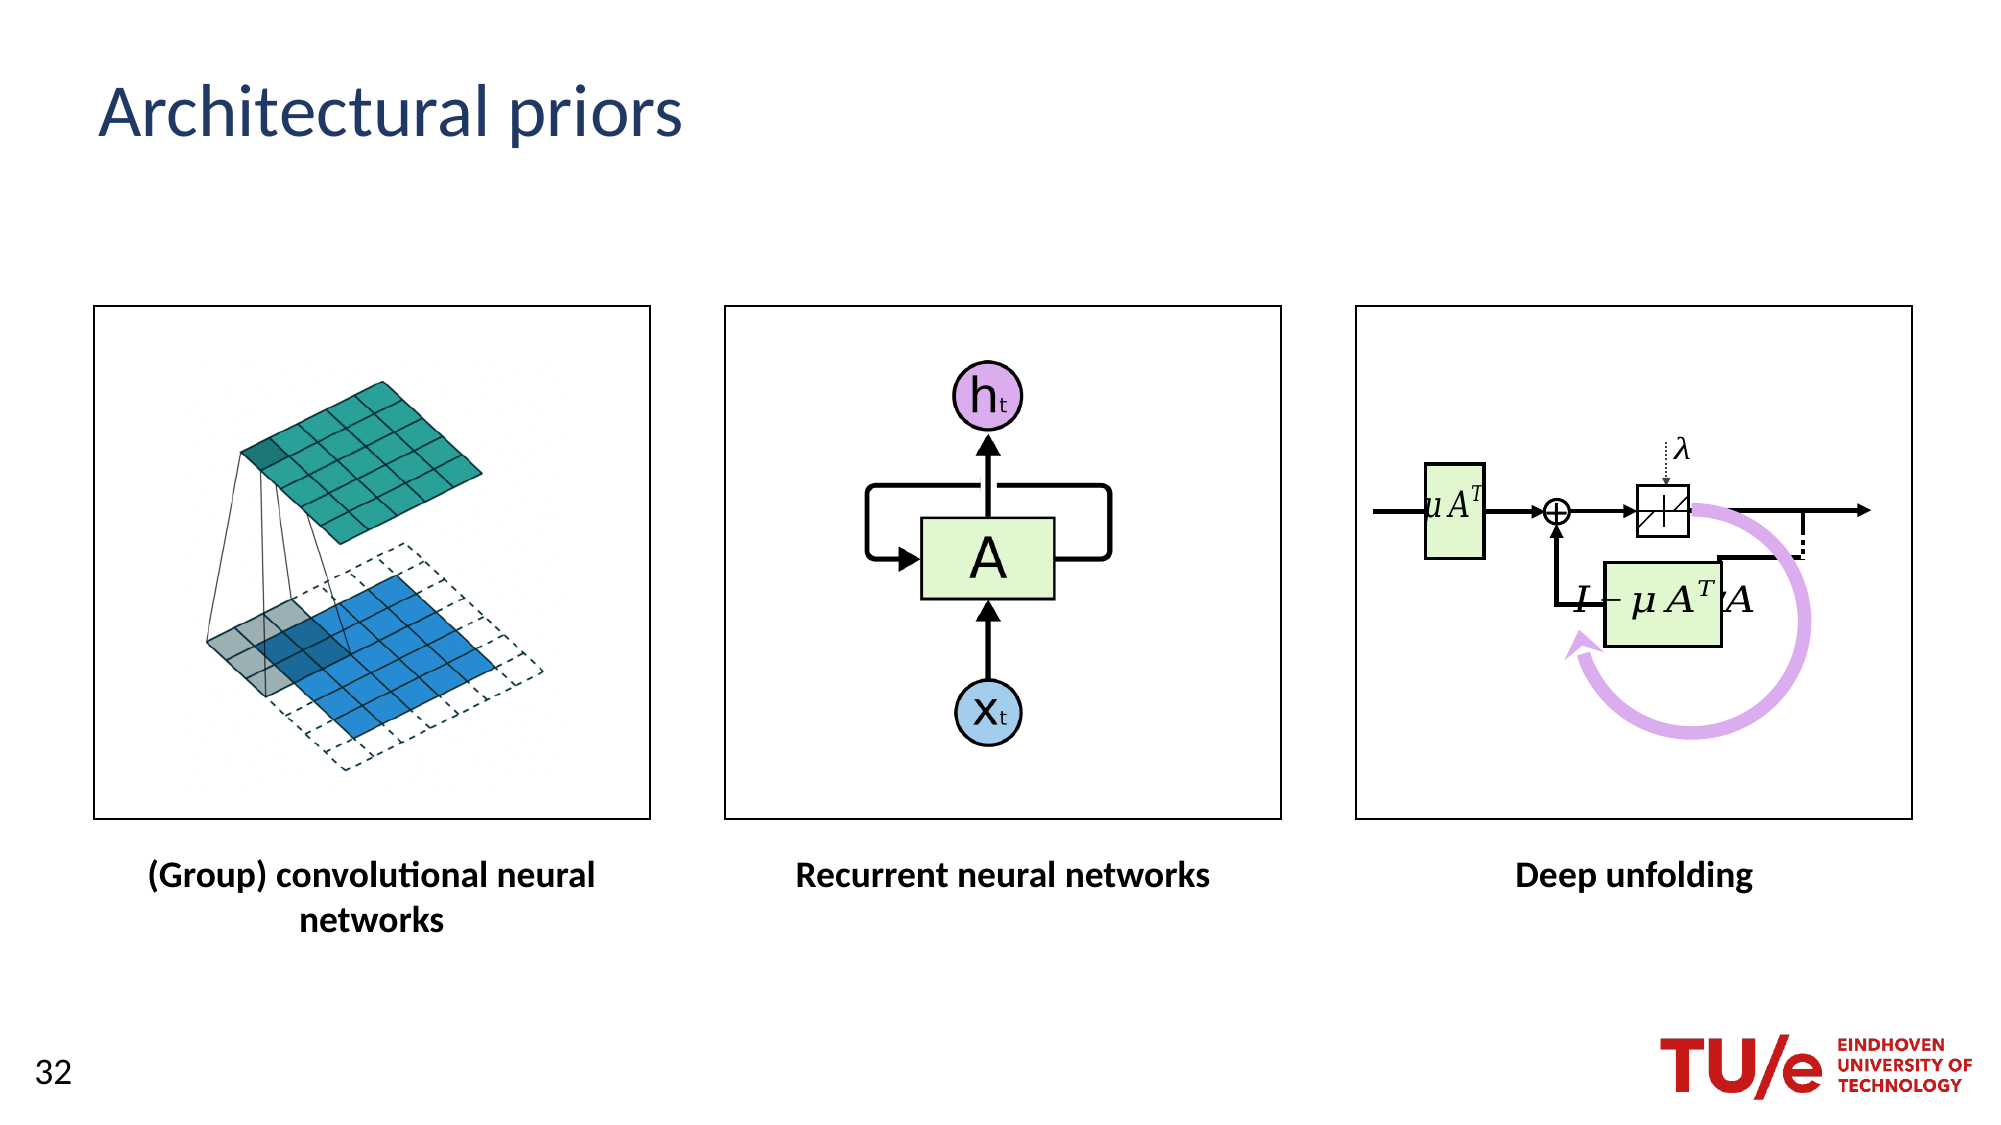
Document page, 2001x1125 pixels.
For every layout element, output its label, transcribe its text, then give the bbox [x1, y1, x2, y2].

picture [864, 360, 1143, 747]
text_box (Group) convolutional neural networks [93, 842, 650, 948]
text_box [1712, 515, 1810, 600]
slide_number 32 [19, 1039, 470, 1100]
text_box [1422, 463, 1486, 559]
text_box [1637, 494, 1691, 528]
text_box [1571, 562, 1756, 647]
title Architectural priors [83, 3, 1449, 221]
text_box Recurrent neural networks [725, 842, 1282, 903]
picture [185, 360, 564, 791]
text_box Deep unfolding [1356, 842, 1913, 903]
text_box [93, 306, 1913, 819]
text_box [1529, 478, 1593, 545]
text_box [1556, 523, 1624, 605]
picture [1657, 1032, 1976, 1101]
